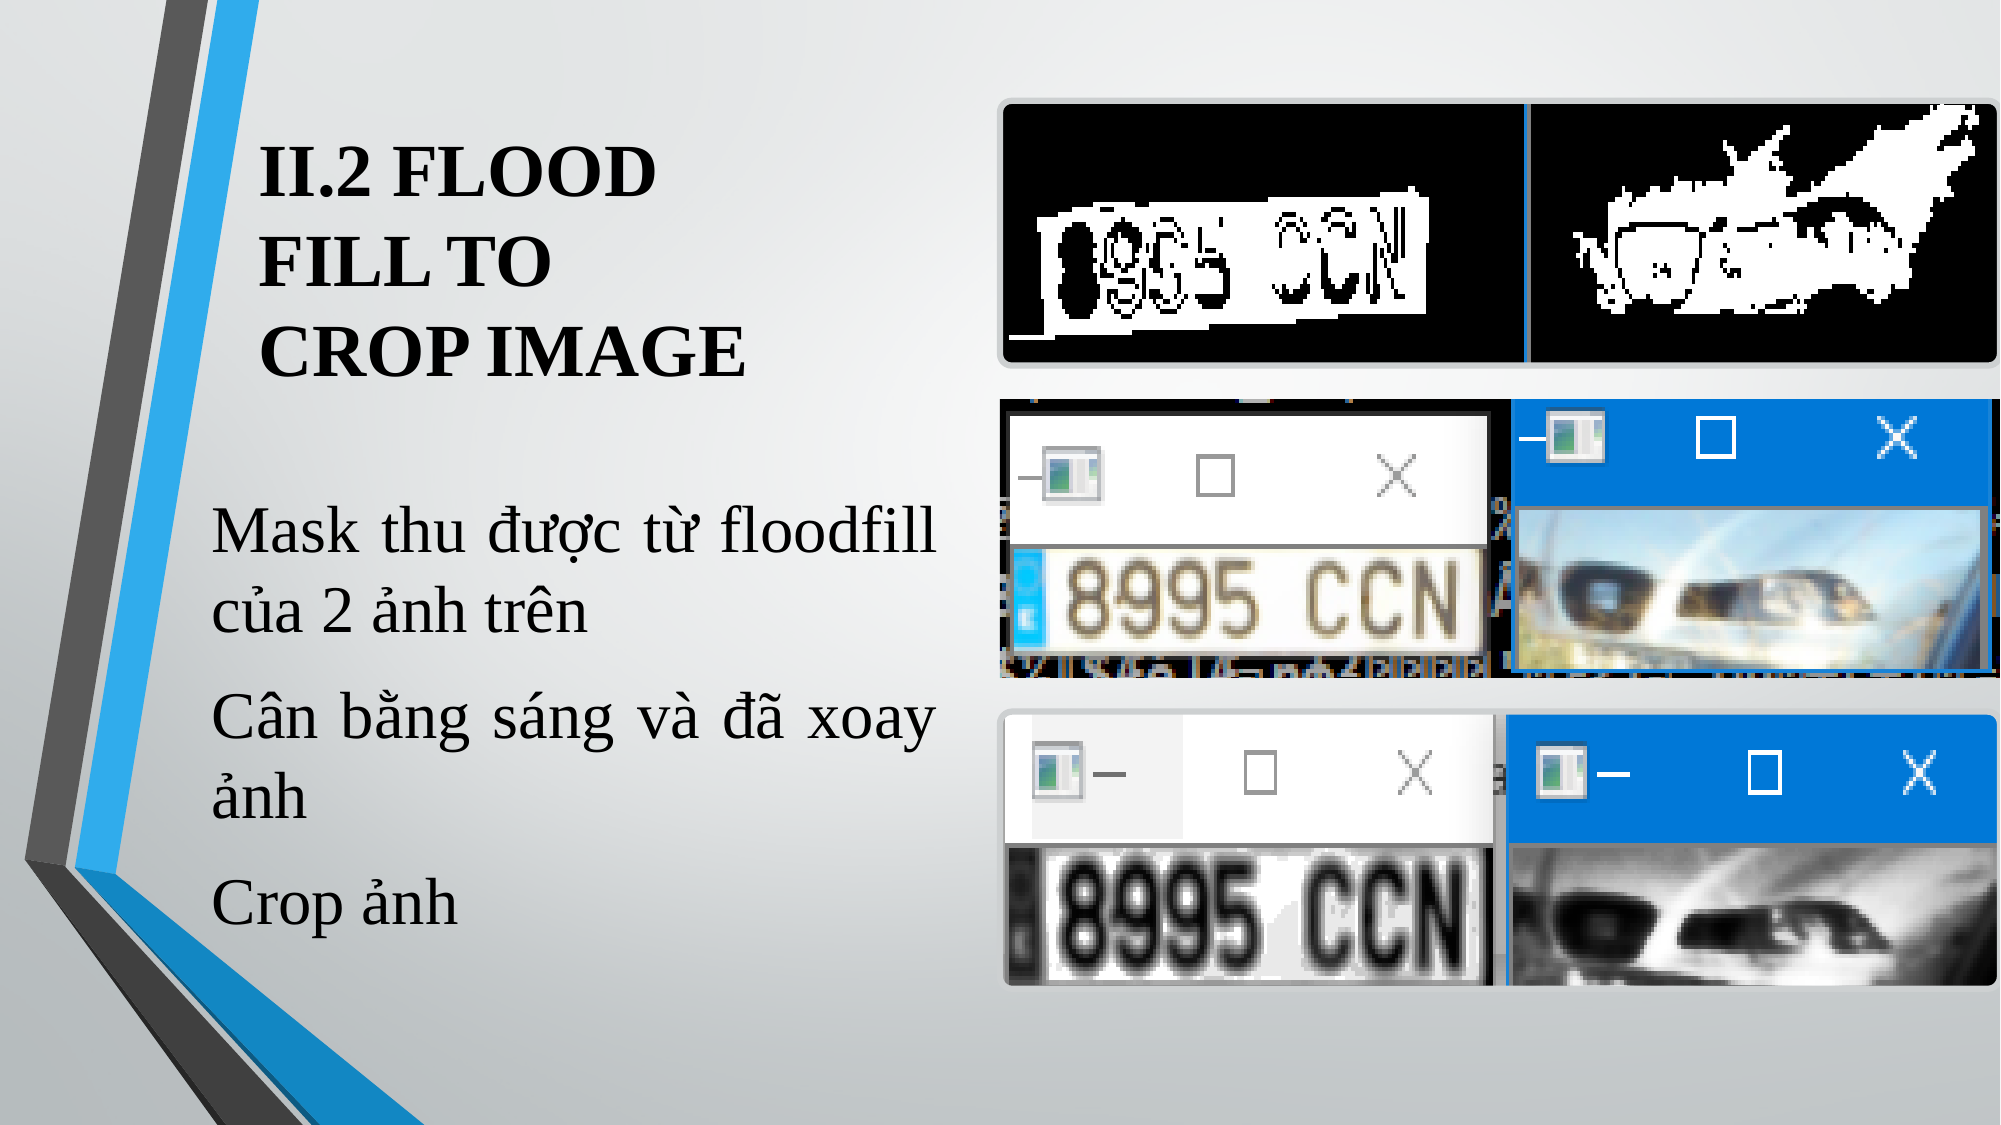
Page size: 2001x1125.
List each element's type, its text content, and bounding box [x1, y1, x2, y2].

list Mask thu được từ floodfill của 2 ảnh trên Cân bằng sáng và đã xoay ảnh Crop ảnh [196, 455, 954, 968]
picture [999, 399, 2000, 678]
picture [999, 100, 2000, 366]
picture [999, 711, 2000, 990]
title II.2 FLOOD FILL TO CROP IMAGE [243, 112, 777, 400]
